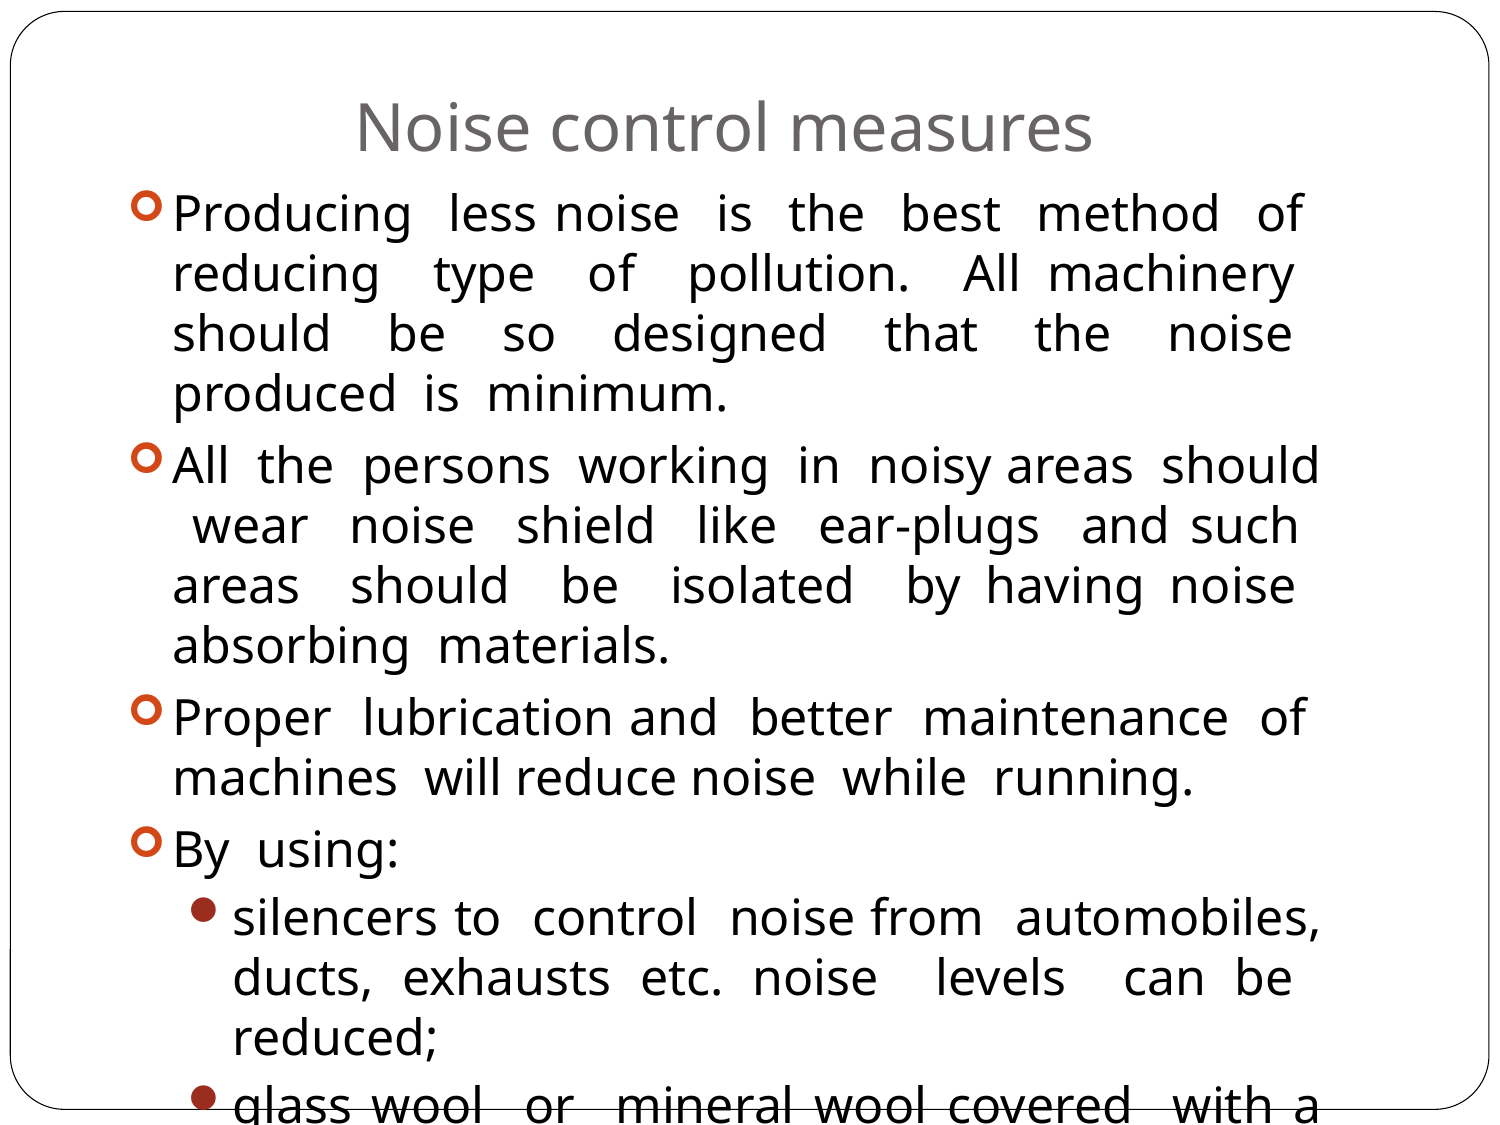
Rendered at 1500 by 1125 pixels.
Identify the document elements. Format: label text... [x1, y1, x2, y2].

title Noise control measures [284, 0, 1166, 173]
subtitle Producing less noise is the best method of reducing type of pollution. All machinery should be so designed that the noise produced is minimum. All the persons working in noisy areas should wear noise shield like ear-plugs and such areas should be isolated by having noise absorbing materials. Proper lubrication and better maintenance of machines will reduce noise while running. By using: silencers to control noise from automobiles, ducts, exhausts etc. noise levels can be reduced; glass wool or mineral wool covered with a sheet of perforated metal plates ; mechanical vibration isolation can be partly achieved. [112, 173, 1338, 974]
